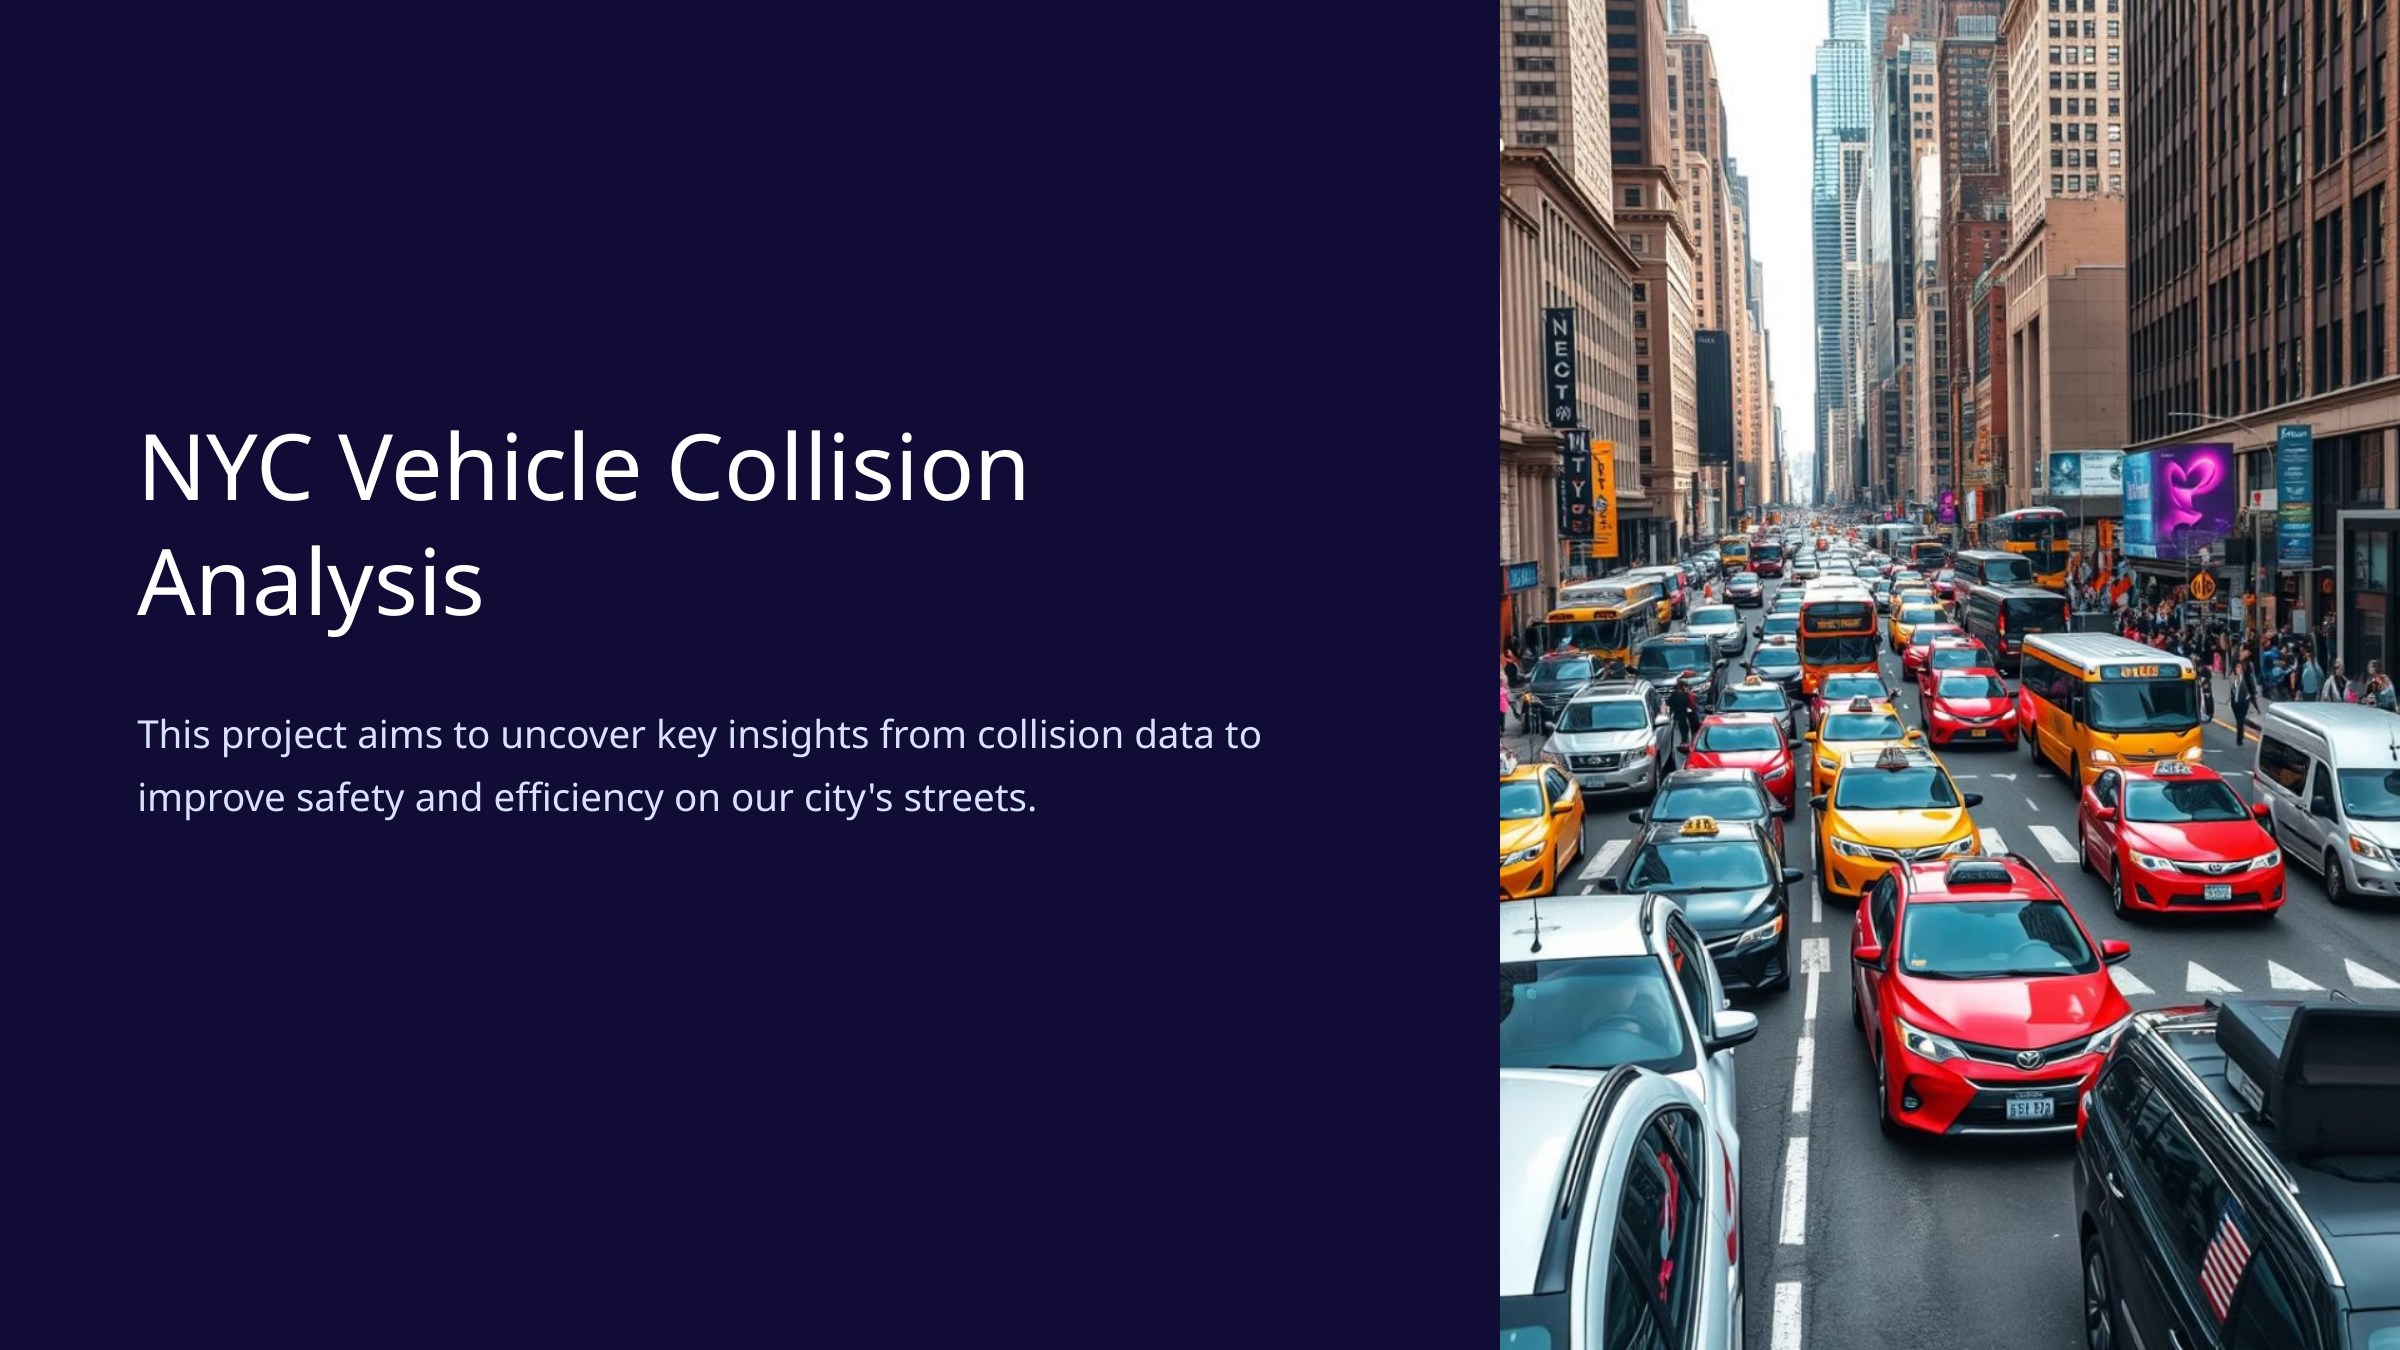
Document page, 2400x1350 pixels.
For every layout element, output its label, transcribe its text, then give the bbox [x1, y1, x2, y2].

picture [1499, 0, 2400, 1350]
text_box NYC Vehicle Collision Analysis [137, 404, 1363, 636]
text_box This project aims to uncover key insights from collision data to improve safety and efficiency on our city's streets. [137, 694, 1363, 946]
